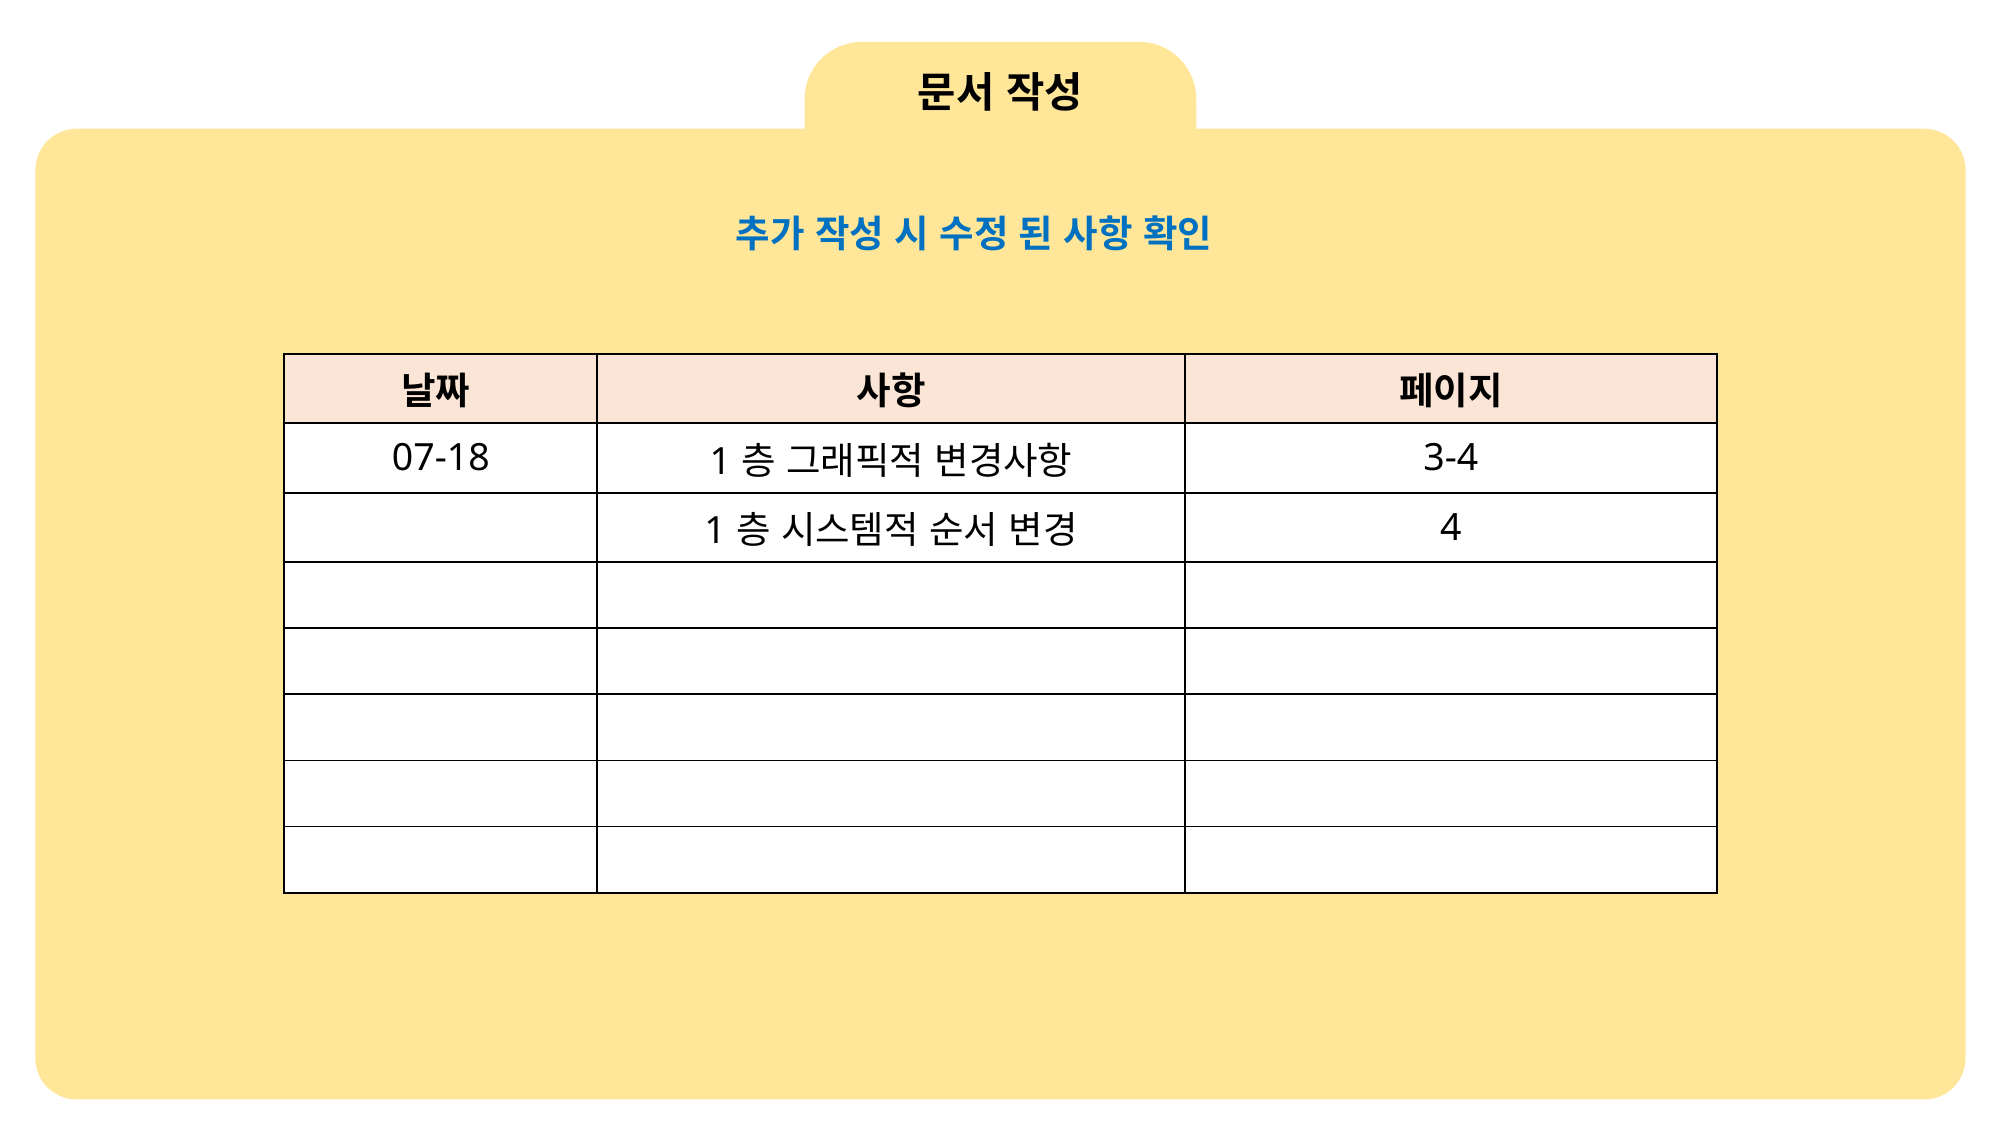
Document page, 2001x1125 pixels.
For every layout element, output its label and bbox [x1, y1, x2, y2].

text_box [35, 41, 1966, 1100]
